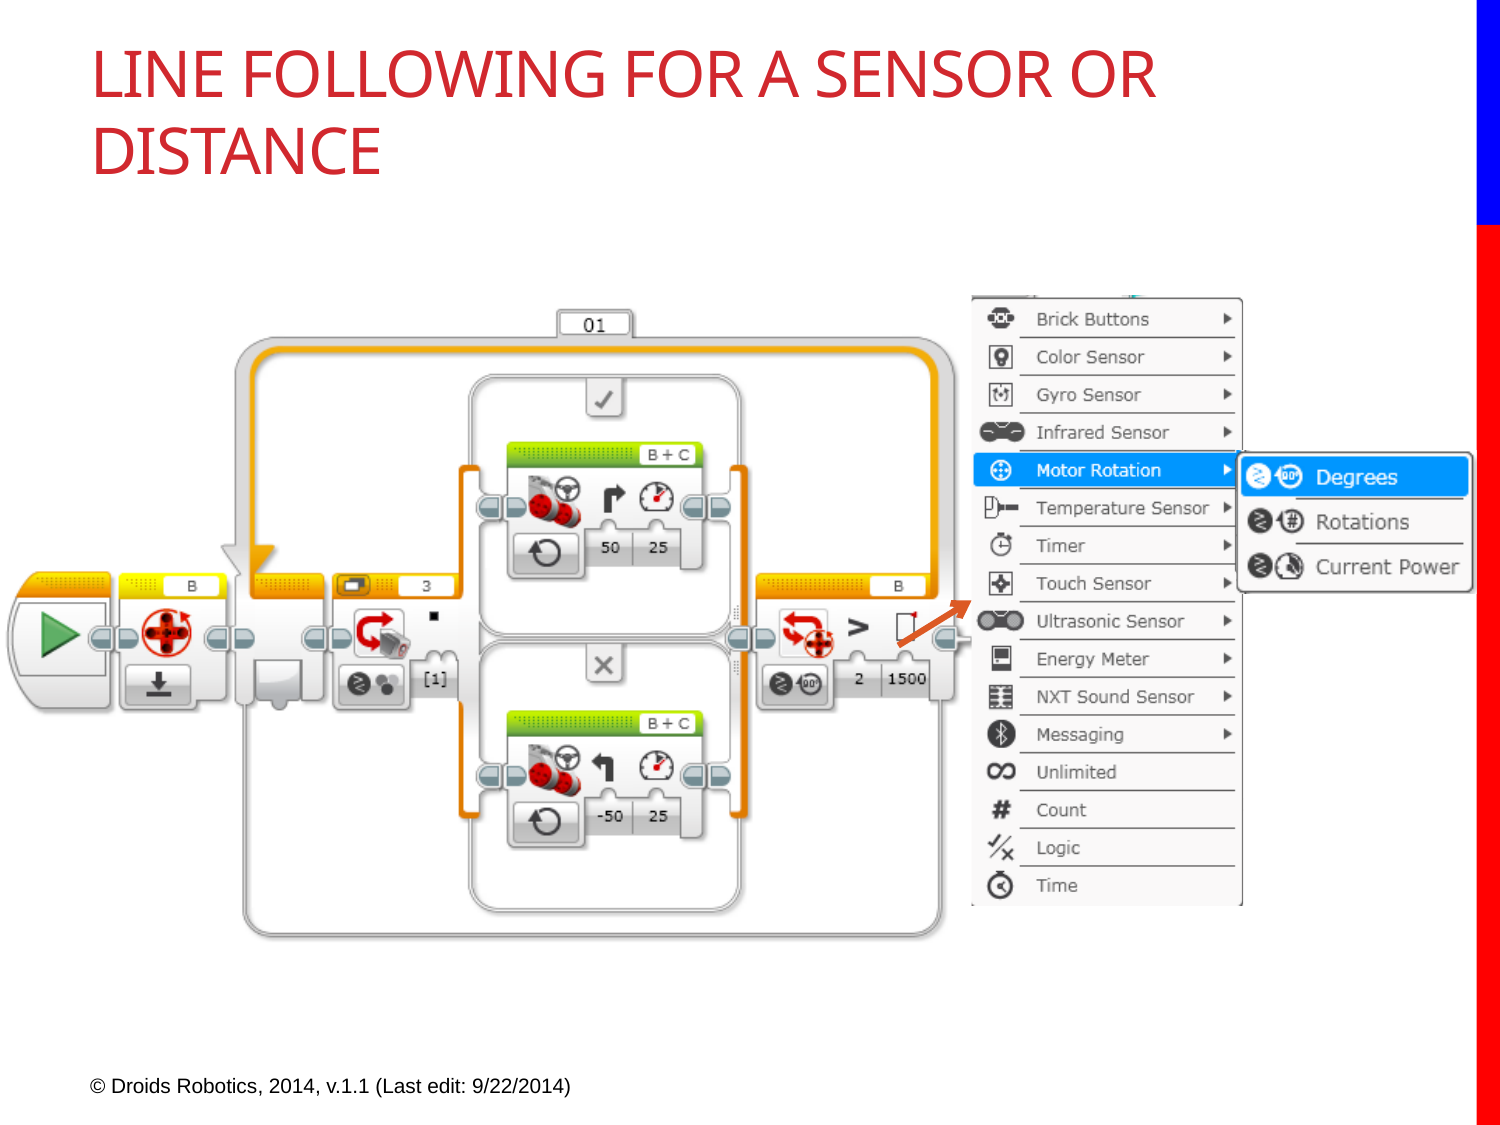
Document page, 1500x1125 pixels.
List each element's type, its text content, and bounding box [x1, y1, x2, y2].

footer © Droids Robotics, 2014, v.1.1 (Last edit: 9/22/2014) [75, 1065, 638, 1112]
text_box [897, 599, 969, 646]
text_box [970, 294, 1478, 907]
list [3, 285, 980, 950]
title Line following for a Sensor or distance [75, 25, 1428, 197]
